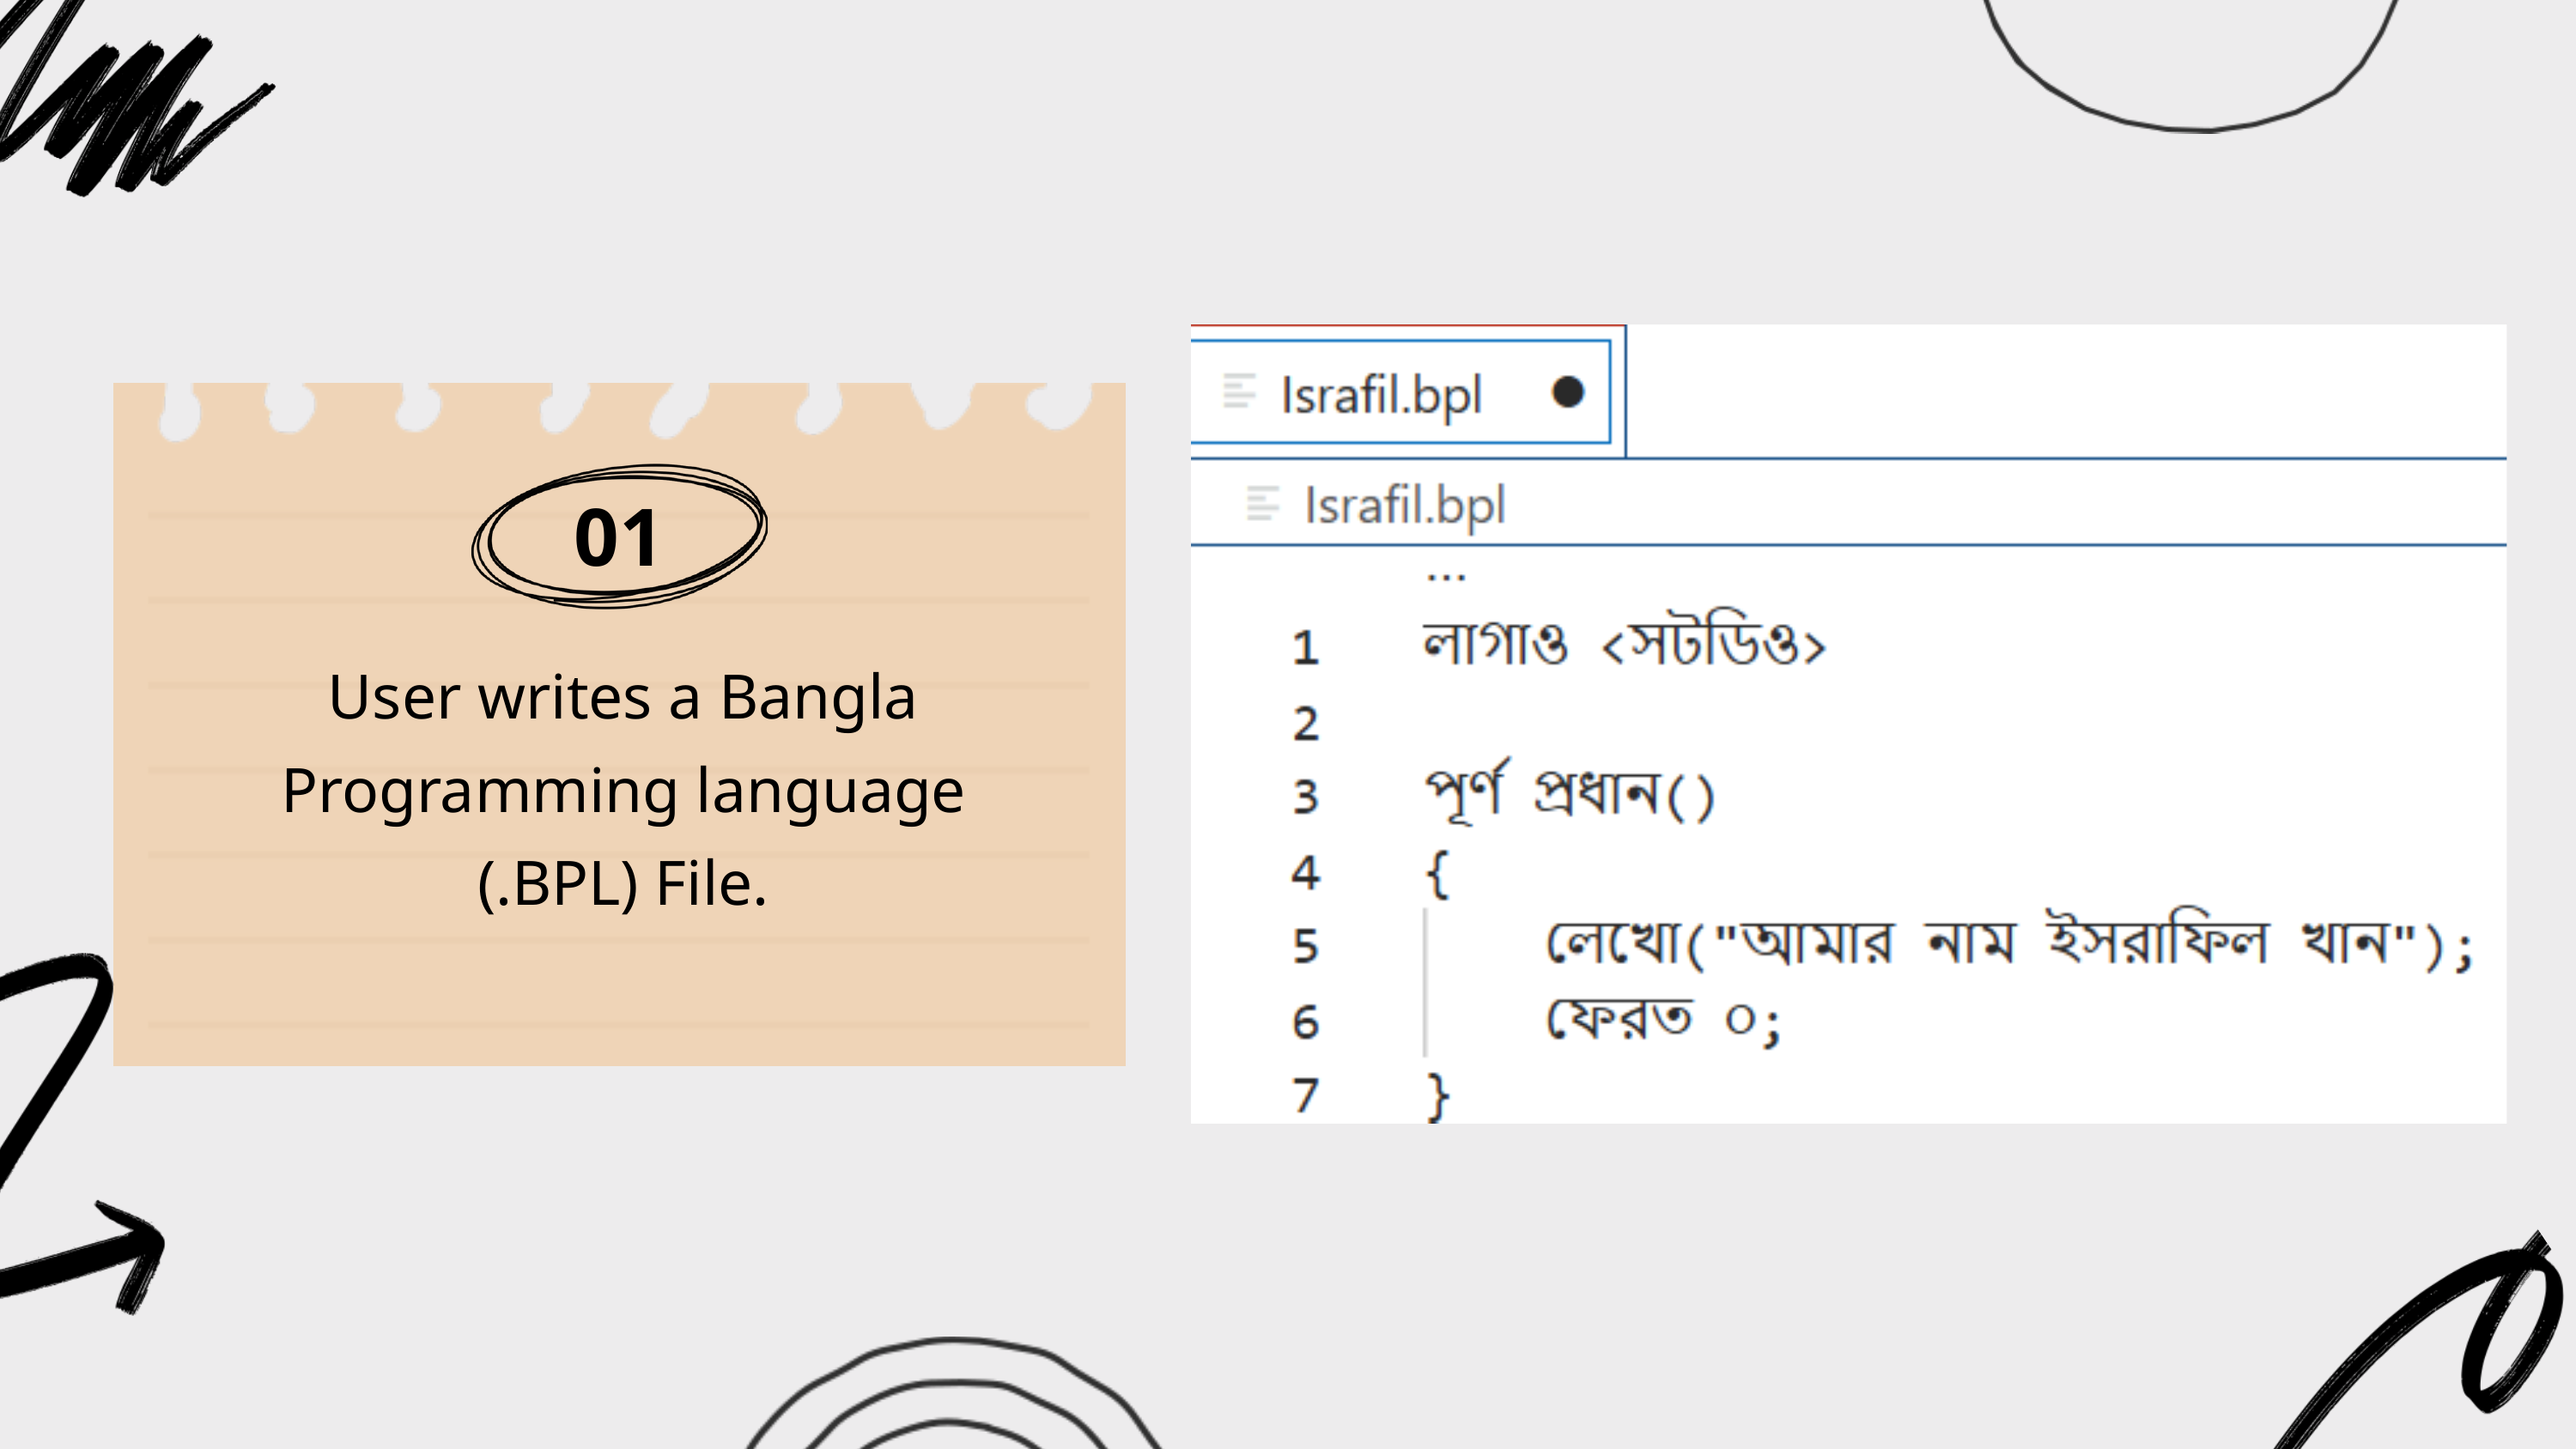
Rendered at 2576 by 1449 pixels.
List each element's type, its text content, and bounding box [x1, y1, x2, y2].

text_box User writes a Bangla Programming language (.BPL) File. [216, 639, 1030, 918]
text_box [2186, 1140, 2576, 1449]
text_box [471, 464, 769, 610]
text_box [709, 1337, 1192, 1449]
text_box 01 [499, 492, 740, 583]
text_box [1191, 324, 2507, 1124]
text_box [0, 0, 276, 233]
text_box [113, 383, 1126, 1066]
text_box [0, 953, 166, 1316]
text_box [1981, 0, 2406, 135]
